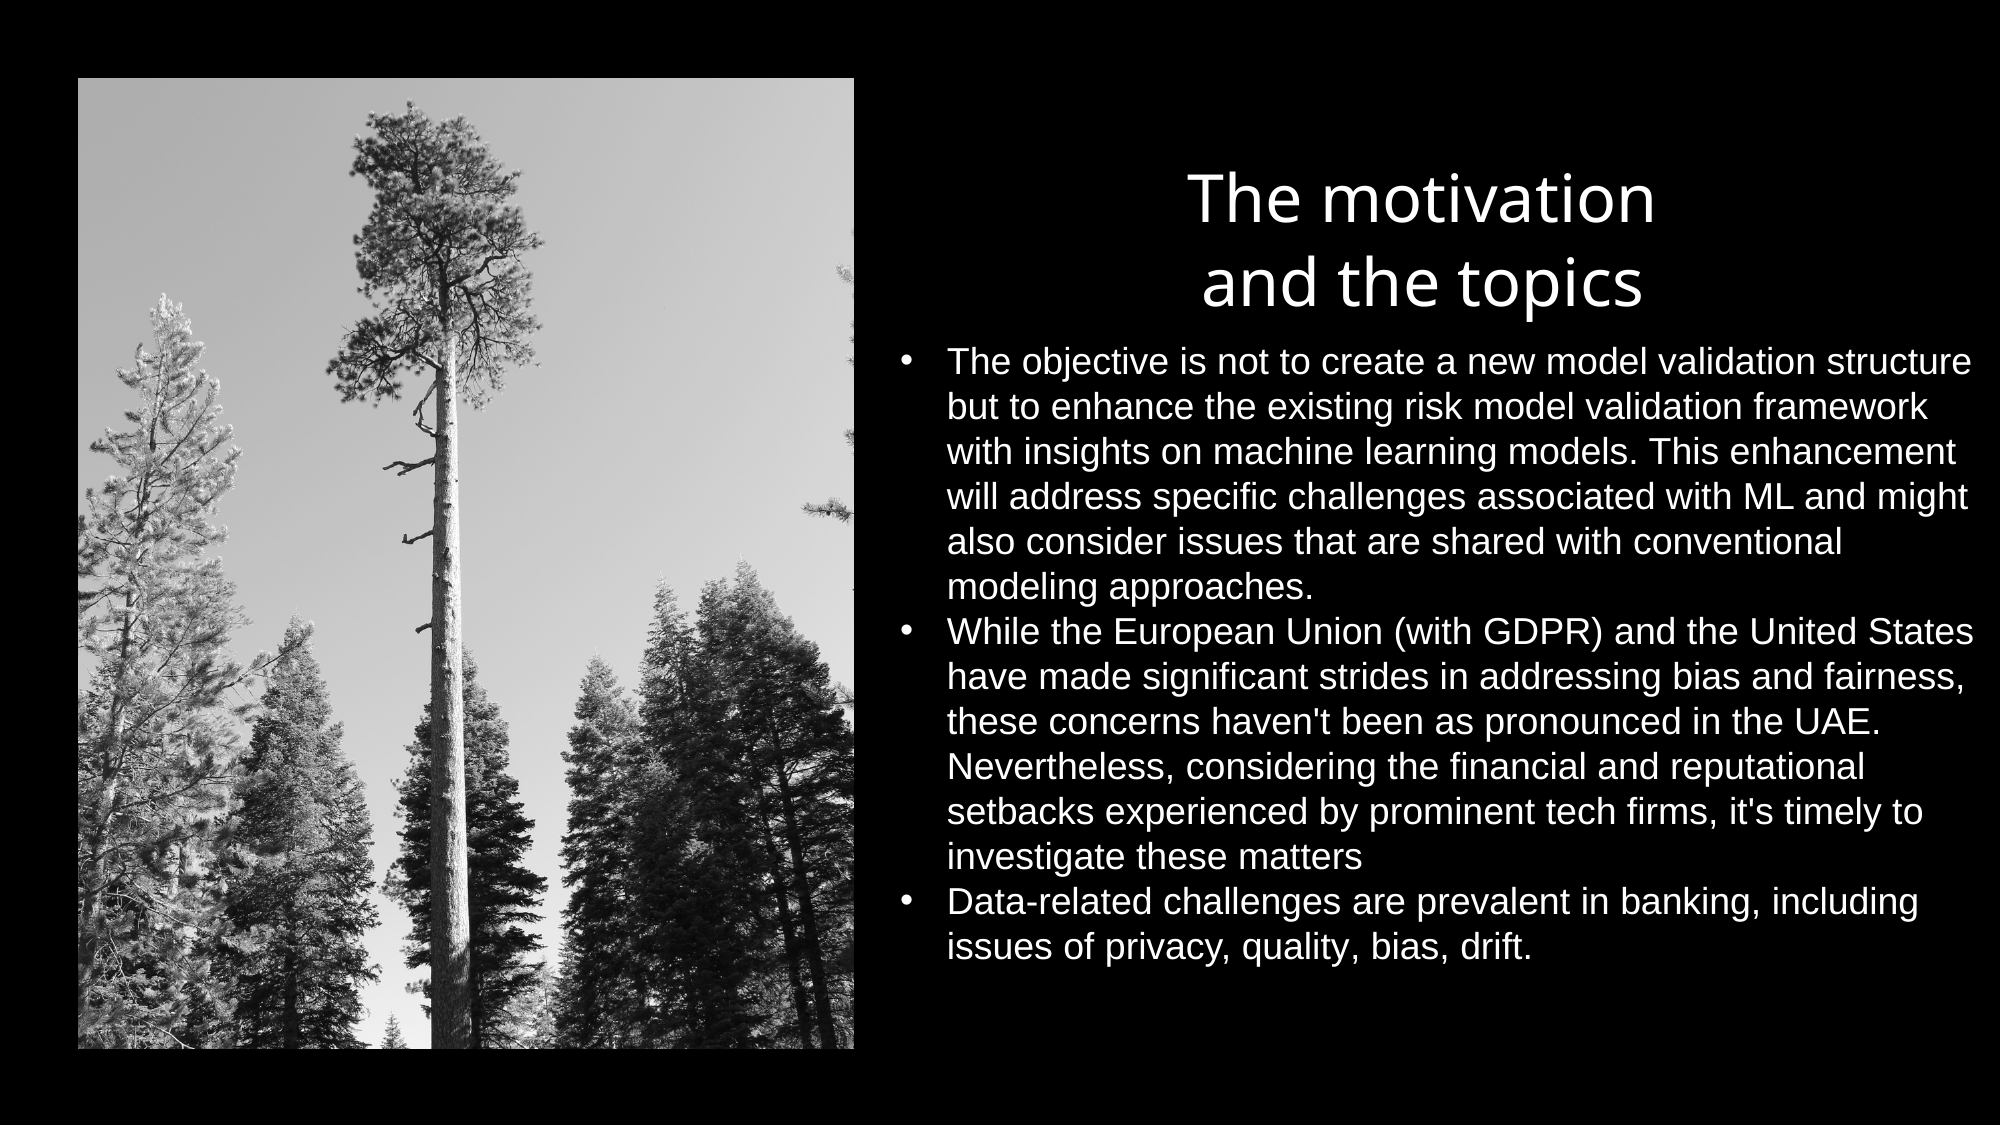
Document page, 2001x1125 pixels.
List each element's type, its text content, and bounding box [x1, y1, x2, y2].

picture [77, 77, 855, 1049]
text_box The objective is not to create a new model validation structure but to enhance the existing risk model validation framework with insights on machine learning models. This enhancement will address specific challenges associated with ML and might also consider issues that are shared with conventional modeling approaches. While the European Union (with GDPR) and the United States have made significant strides in addressing bias and fairness, these concerns haven't been as pronounced in the UAE. Nevertheless, considering the financial and reputational setbacks experienced by prominent tech firms, it's timely to investigate these matters Data-related challenges are prevalent in banking, including issues of privacy, quality, bias, drift. [900, 336, 1976, 894]
text_box The motivation and the topics [1146, 152, 1700, 320]
